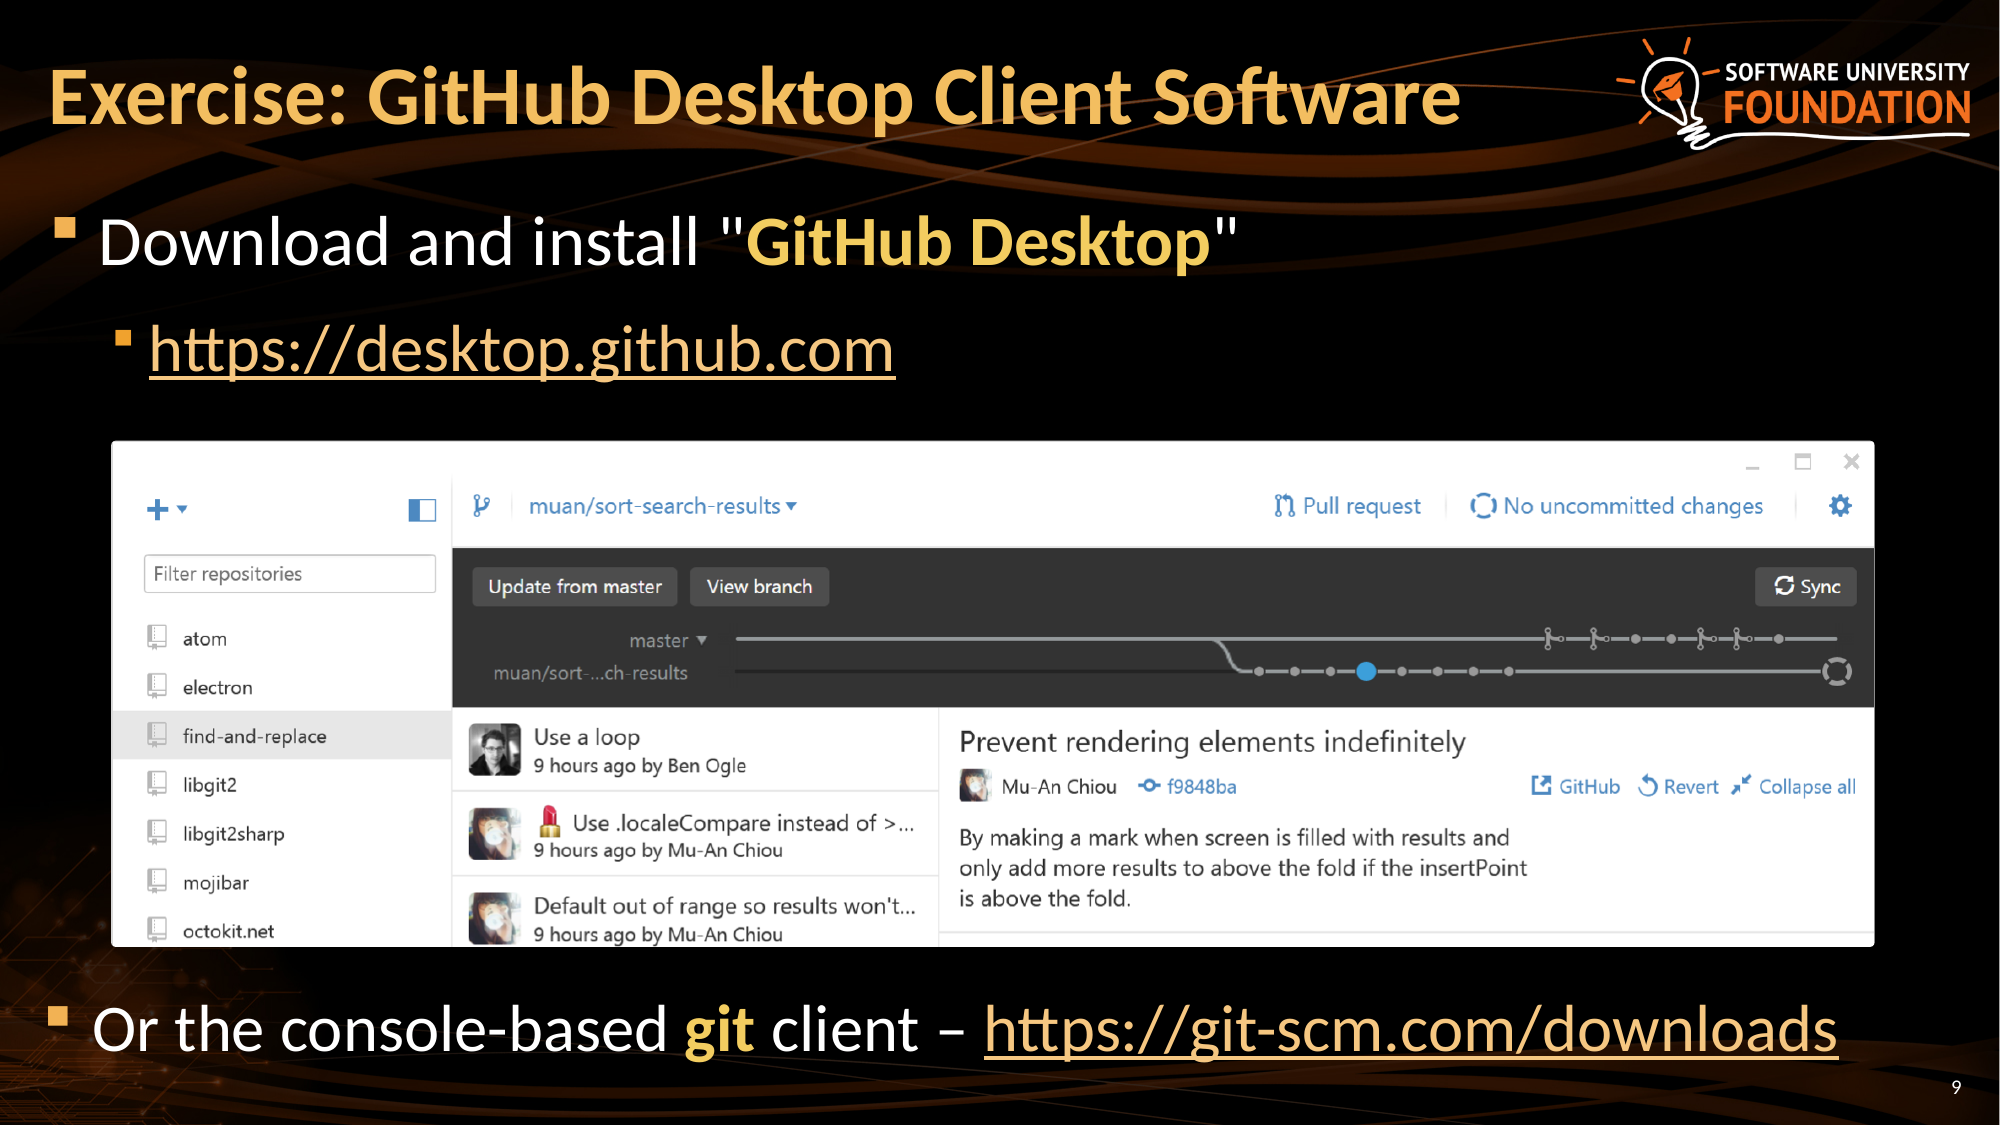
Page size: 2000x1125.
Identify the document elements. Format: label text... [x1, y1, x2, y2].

picture [0, 0, 2000, 1125]
title Exercise: GitHub Desktop Client Software [30, 6, 1602, 189]
text_box Or the console-based git client – https://git-scm.com/downloads [24, 975, 1962, 1079]
list Download and install "GitHub Desktop" https://desktop.github.com [31, 188, 1968, 1103]
